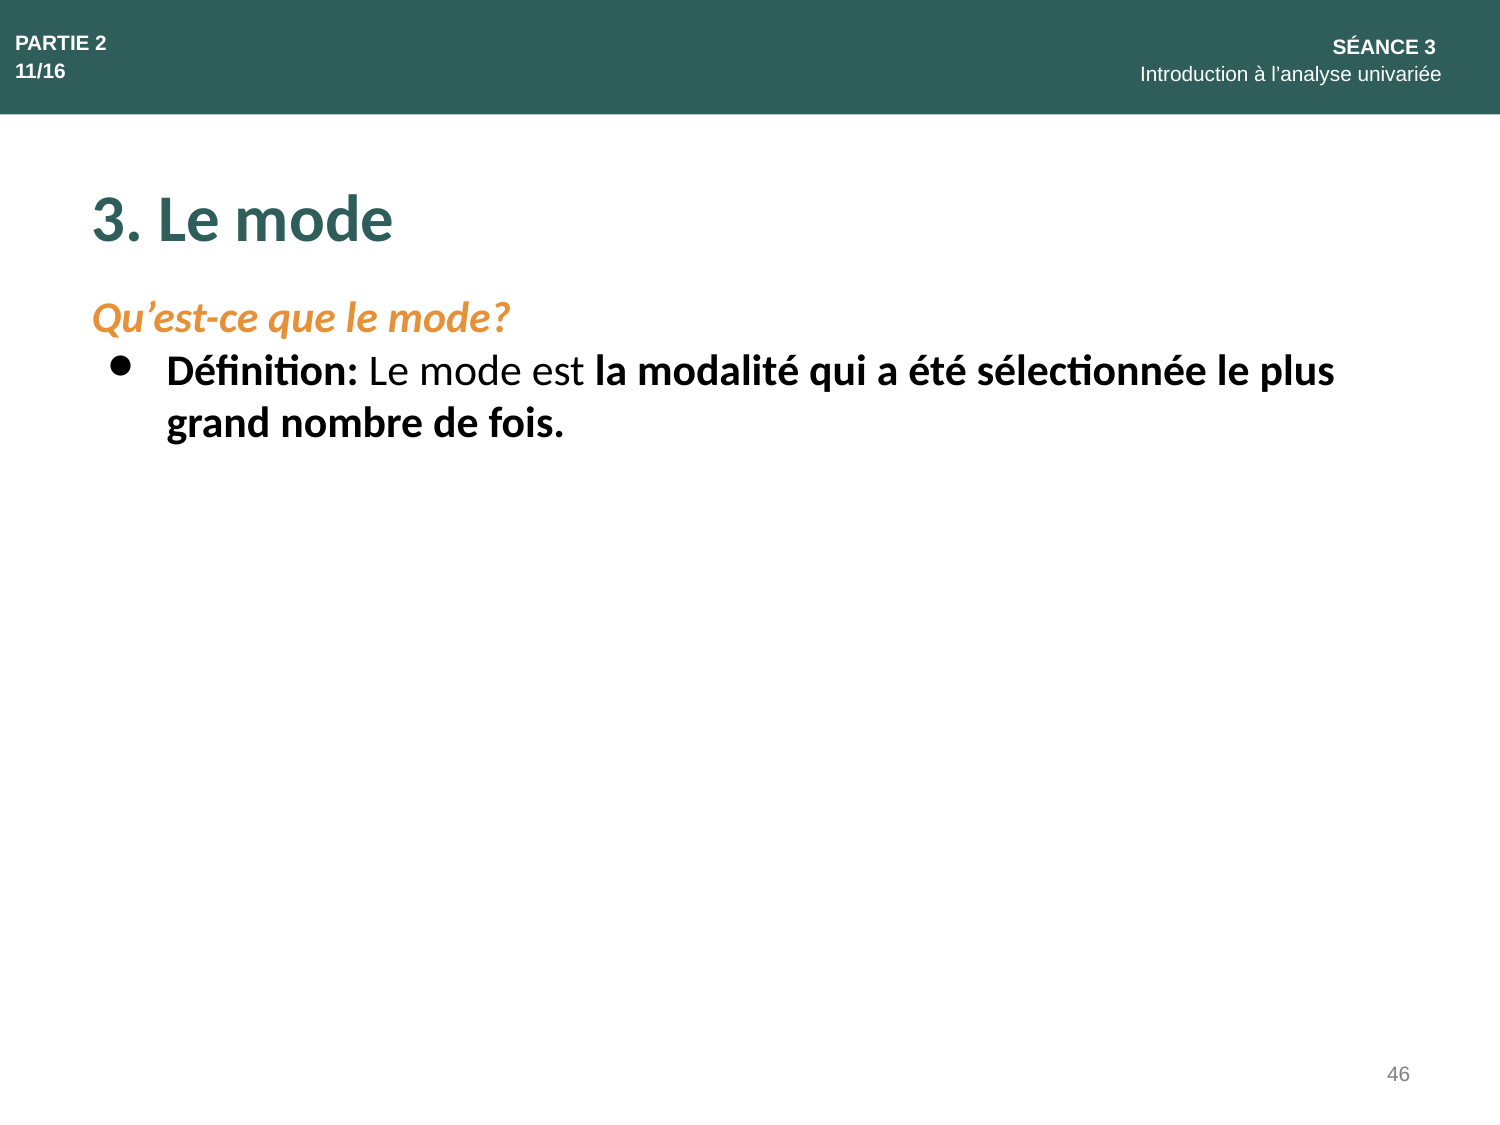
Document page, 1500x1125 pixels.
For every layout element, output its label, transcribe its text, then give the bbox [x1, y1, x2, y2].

text_box 3. Le mode [76, 159, 1425, 274]
text_box SÉANCE 3 Introduction à l’analyse univariée [808, 23, 1457, 94]
text_box PARTIE 2 11/16 [0, 12, 493, 144]
text_box [0, 0, 1500, 115]
slide_number 46 [1074, 1042, 1425, 1103]
text_box Qu’est-ce que le mode? Définition: Le mode est la modalité qui a été sélectionnée le plus grand nombre de fois. [76, 274, 1438, 1027]
